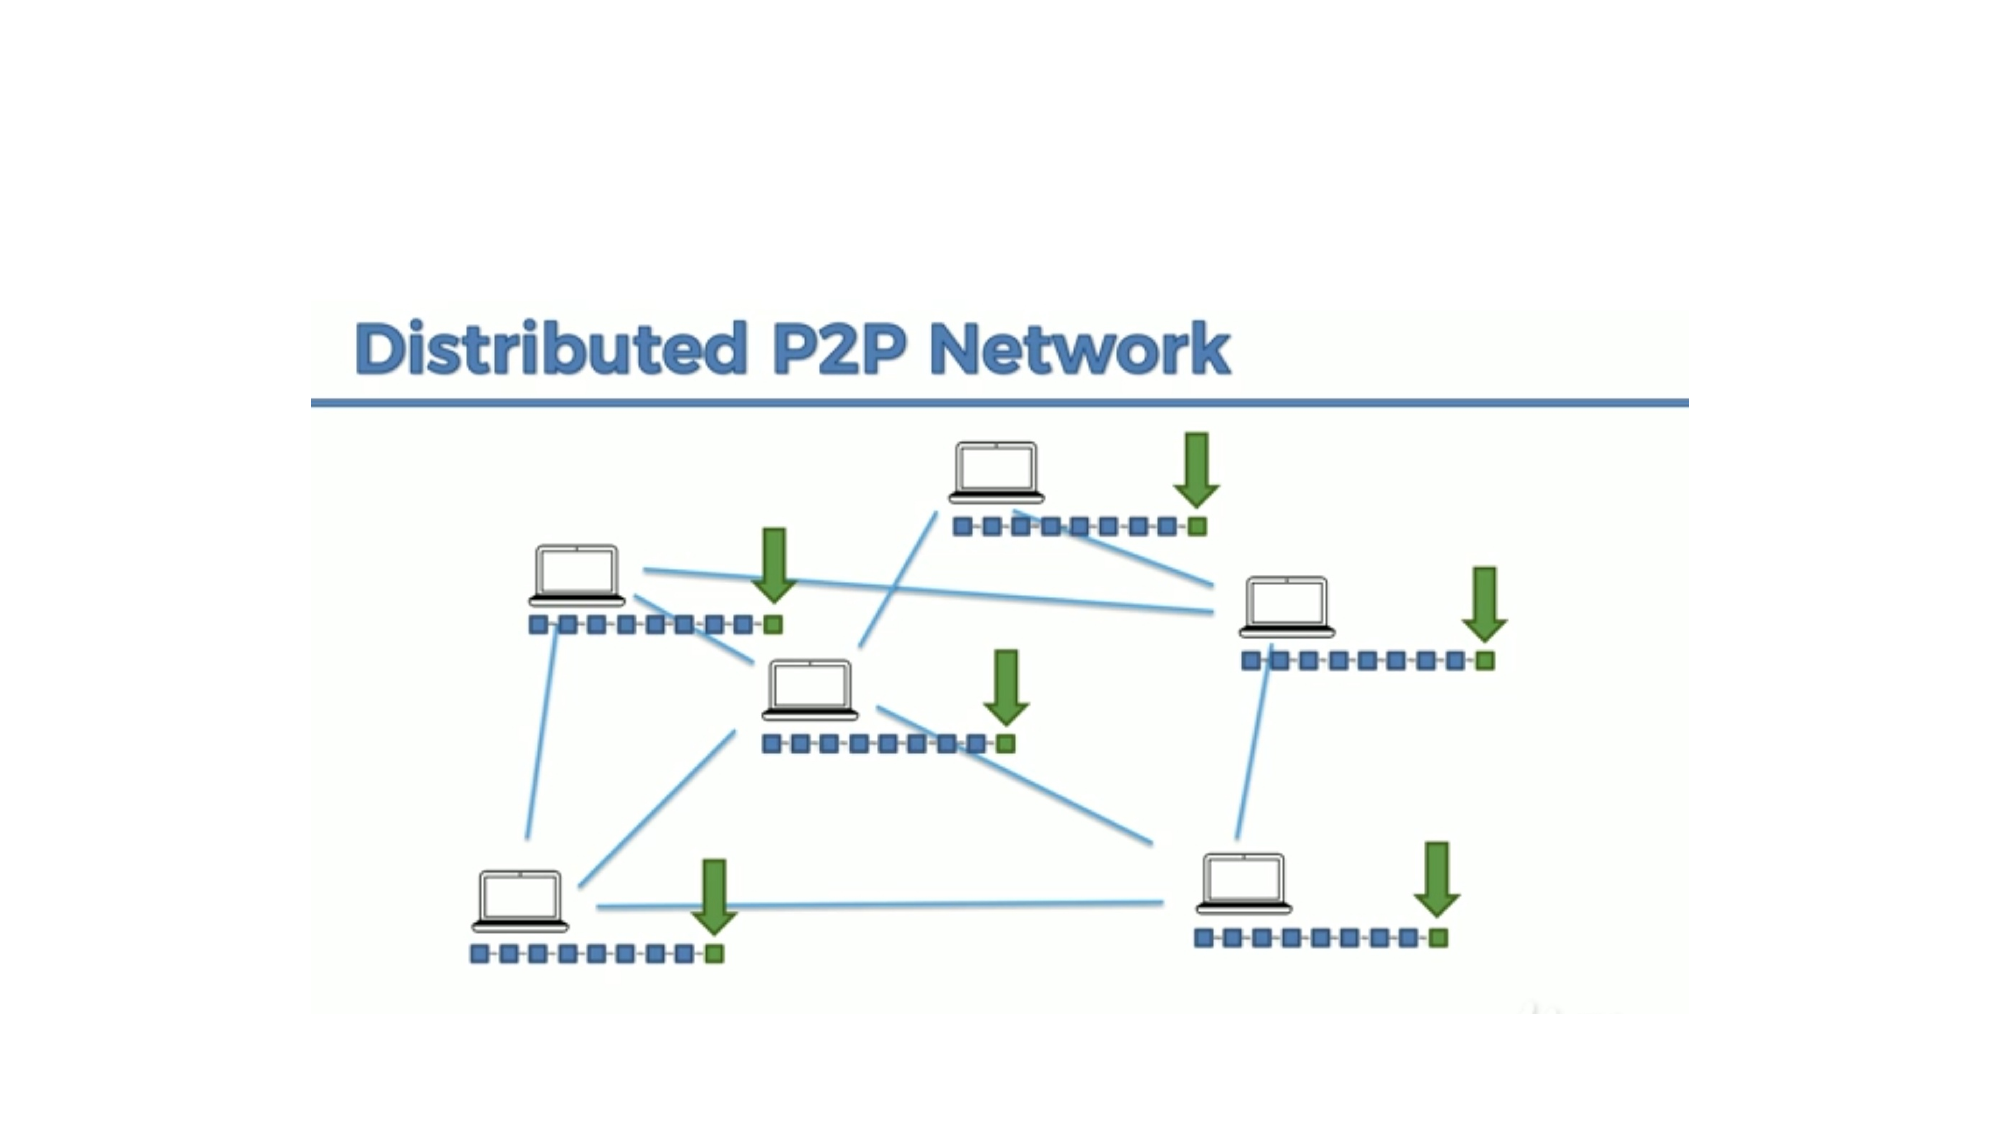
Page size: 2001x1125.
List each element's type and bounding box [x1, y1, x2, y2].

list [311, 299, 1689, 1014]
